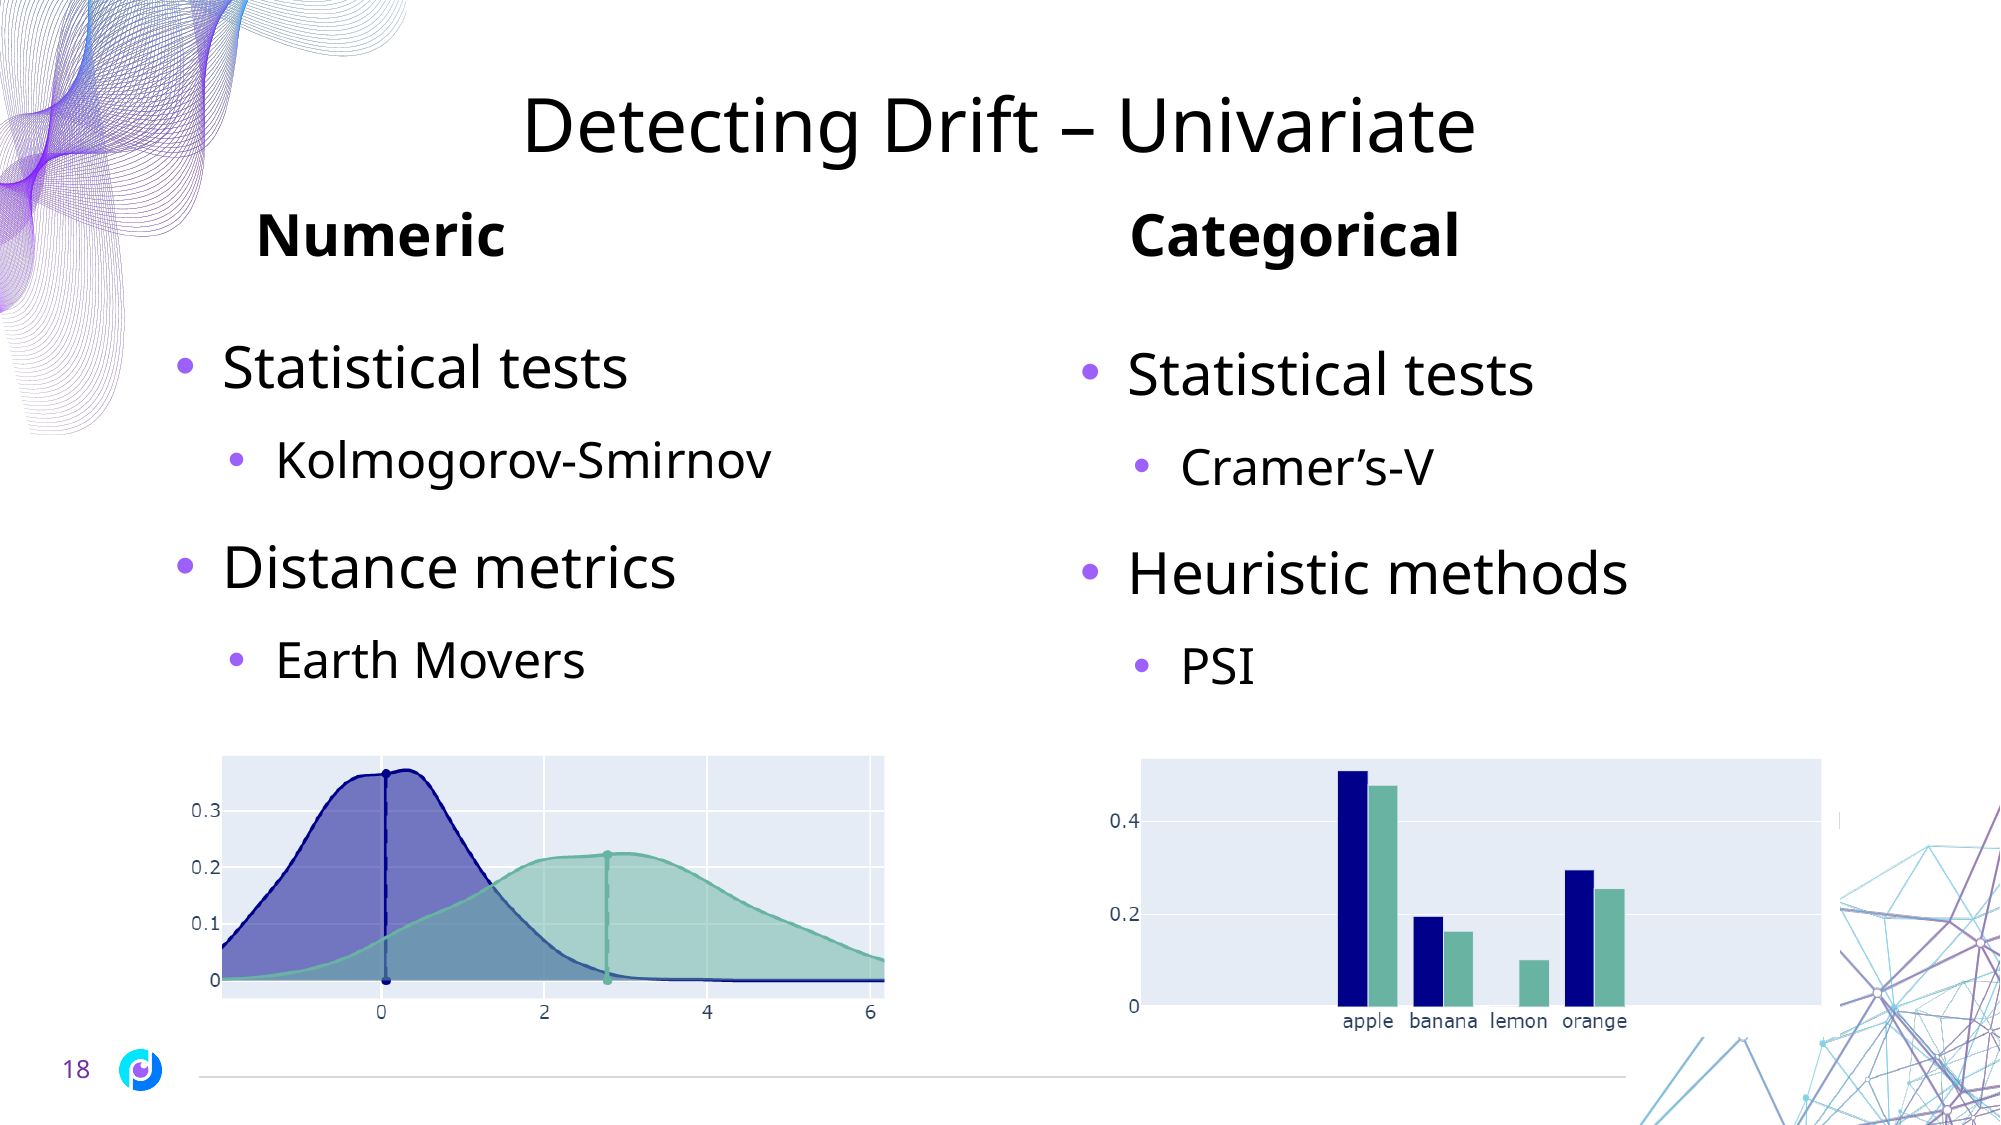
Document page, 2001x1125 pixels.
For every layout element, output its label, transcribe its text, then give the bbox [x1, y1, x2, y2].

text_box Numeric [240, 190, 575, 276]
text_box Categorical [1043, 190, 1548, 276]
picture [186, 753, 890, 1027]
title Detecting Drift – Univariate [251, 65, 1748, 191]
picture [0, 0, 407, 435]
picture [119, 1049, 162, 1091]
text_box Statistical tests Kolmogorov-Smirnov Distance metrics Earth Movers [160, 302, 975, 1083]
picture [1106, 753, 2000, 1125]
